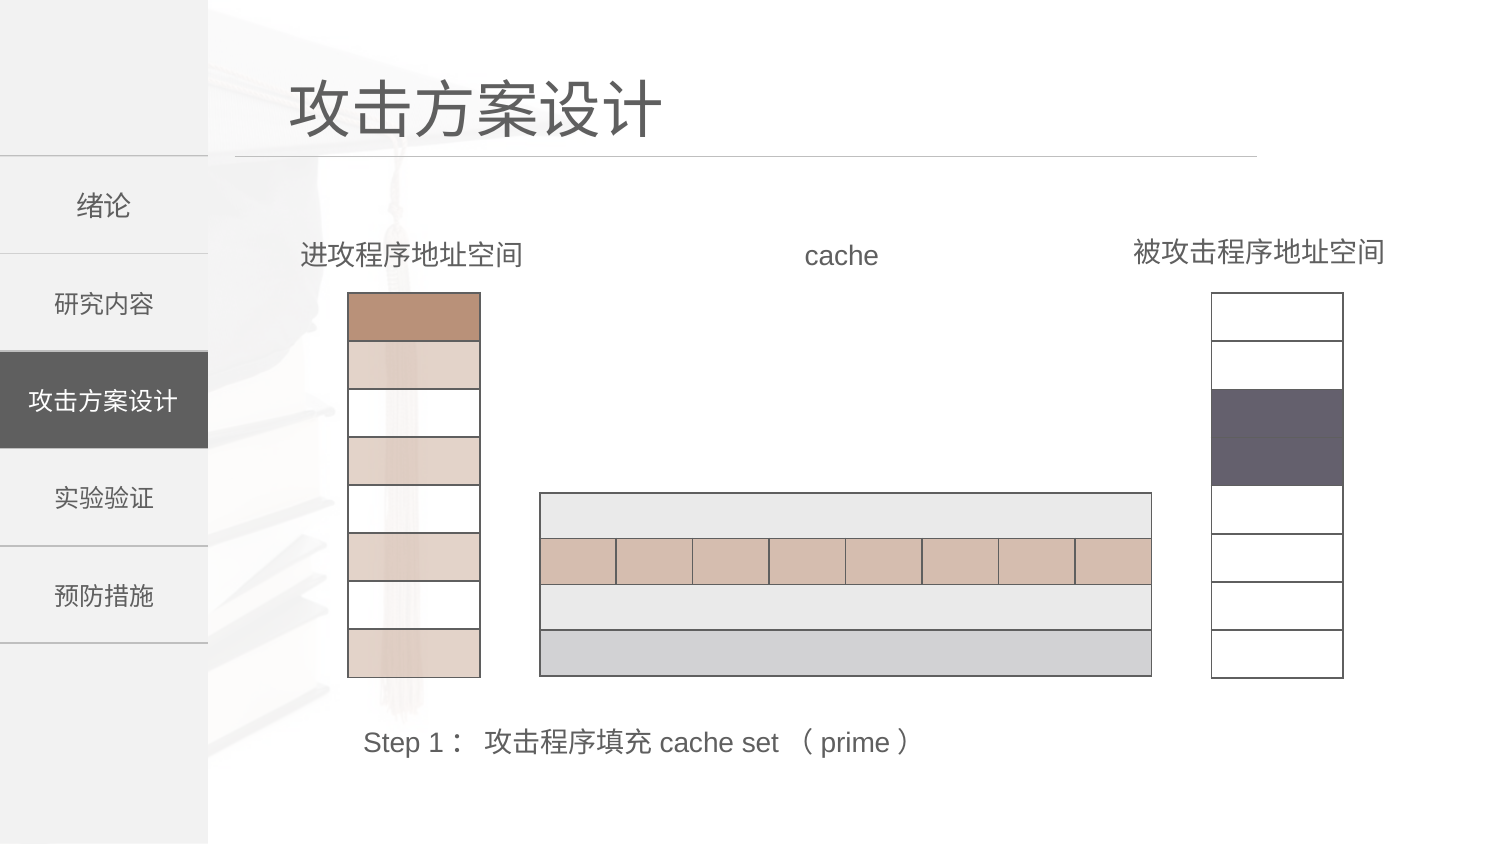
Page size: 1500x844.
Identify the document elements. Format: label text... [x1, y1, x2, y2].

table_cell [1212, 486, 1342, 533]
table_cell [349, 582, 479, 628]
table_header [541, 494, 1151, 538]
text_box 进攻程序地址空间 [285, 230, 550, 279]
table_cell [1212, 631, 1342, 677]
table_cell [1076, 539, 1151, 584]
table_cell [349, 486, 479, 532]
table_cell [349, 438, 479, 484]
table_header [349, 294, 479, 340]
text_box 被攻击程序地址空间 [1118, 226, 1402, 276]
table_cell [1212, 583, 1342, 629]
table_cell [349, 390, 479, 436]
table_cell [1212, 342, 1342, 389]
table_cell [770, 539, 845, 584]
table_cell [541, 585, 1151, 629]
table_cell [693, 539, 768, 584]
table_cell [846, 539, 921, 584]
table_cell [541, 539, 615, 584]
table_cell [1212, 535, 1342, 581]
table_cell [617, 539, 692, 584]
table_cell [349, 342, 479, 388]
table_cell [1212, 438, 1342, 485]
text_box cache [789, 230, 902, 279]
table_cell [541, 631, 1151, 675]
table_cell [1212, 390, 1342, 437]
table_cell [349, 534, 479, 580]
table_cell [923, 539, 998, 584]
table_header [1212, 294, 1342, 340]
table_cell [999, 539, 1074, 584]
text_box Step 1： 攻击程序填充cache set（prime） [348, 717, 1043, 766]
table_cell [349, 630, 479, 677]
